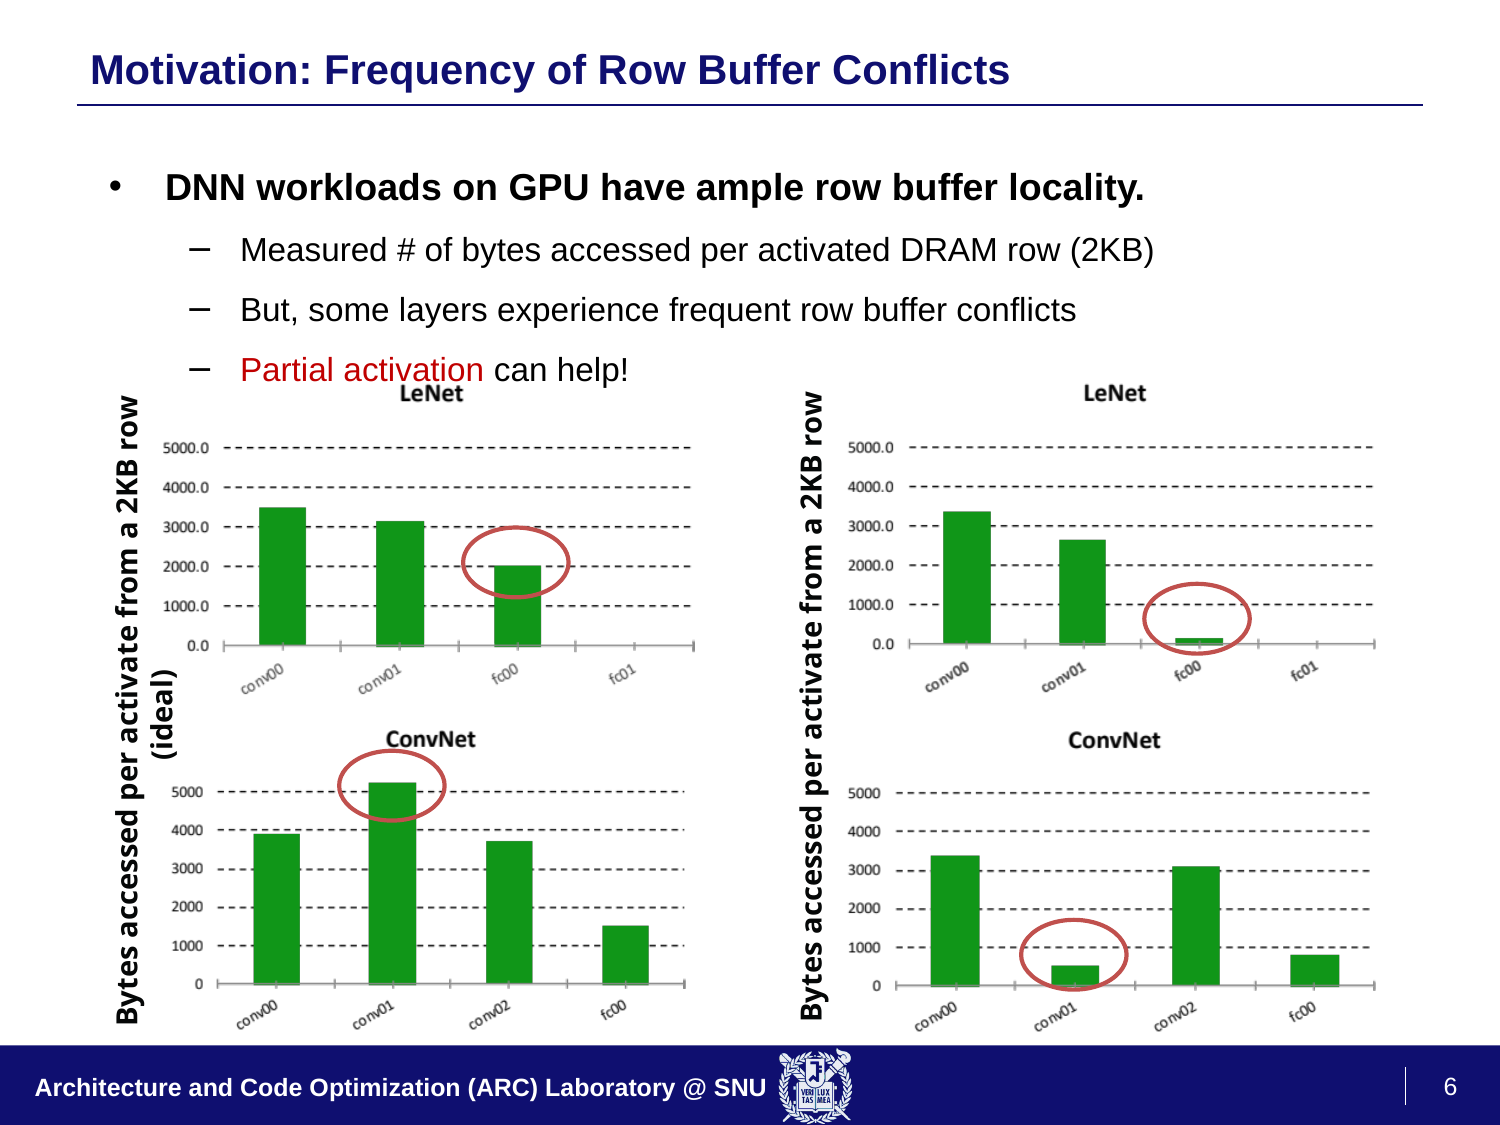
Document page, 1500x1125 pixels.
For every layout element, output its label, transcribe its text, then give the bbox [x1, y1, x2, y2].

picture [773, 1047, 857, 1125]
slide_number 6 [1411, 1046, 1490, 1125]
title Motivation: Frequency of Row Buffer Conflicts [75, 30, 1425, 105]
text_box Bytes accessed per activate from a 2KB row (ideal) [100, 376, 148, 1047]
list DNN workloads on GPU have ample row buffer locality. Measured # of bytes accessed per activated DRAM row (2KB) But, some layers experience frequent row buffer conflicts Partial activation can help! [75, 125, 1425, 1005]
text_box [784, 362, 1391, 1045]
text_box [151, 362, 709, 1043]
